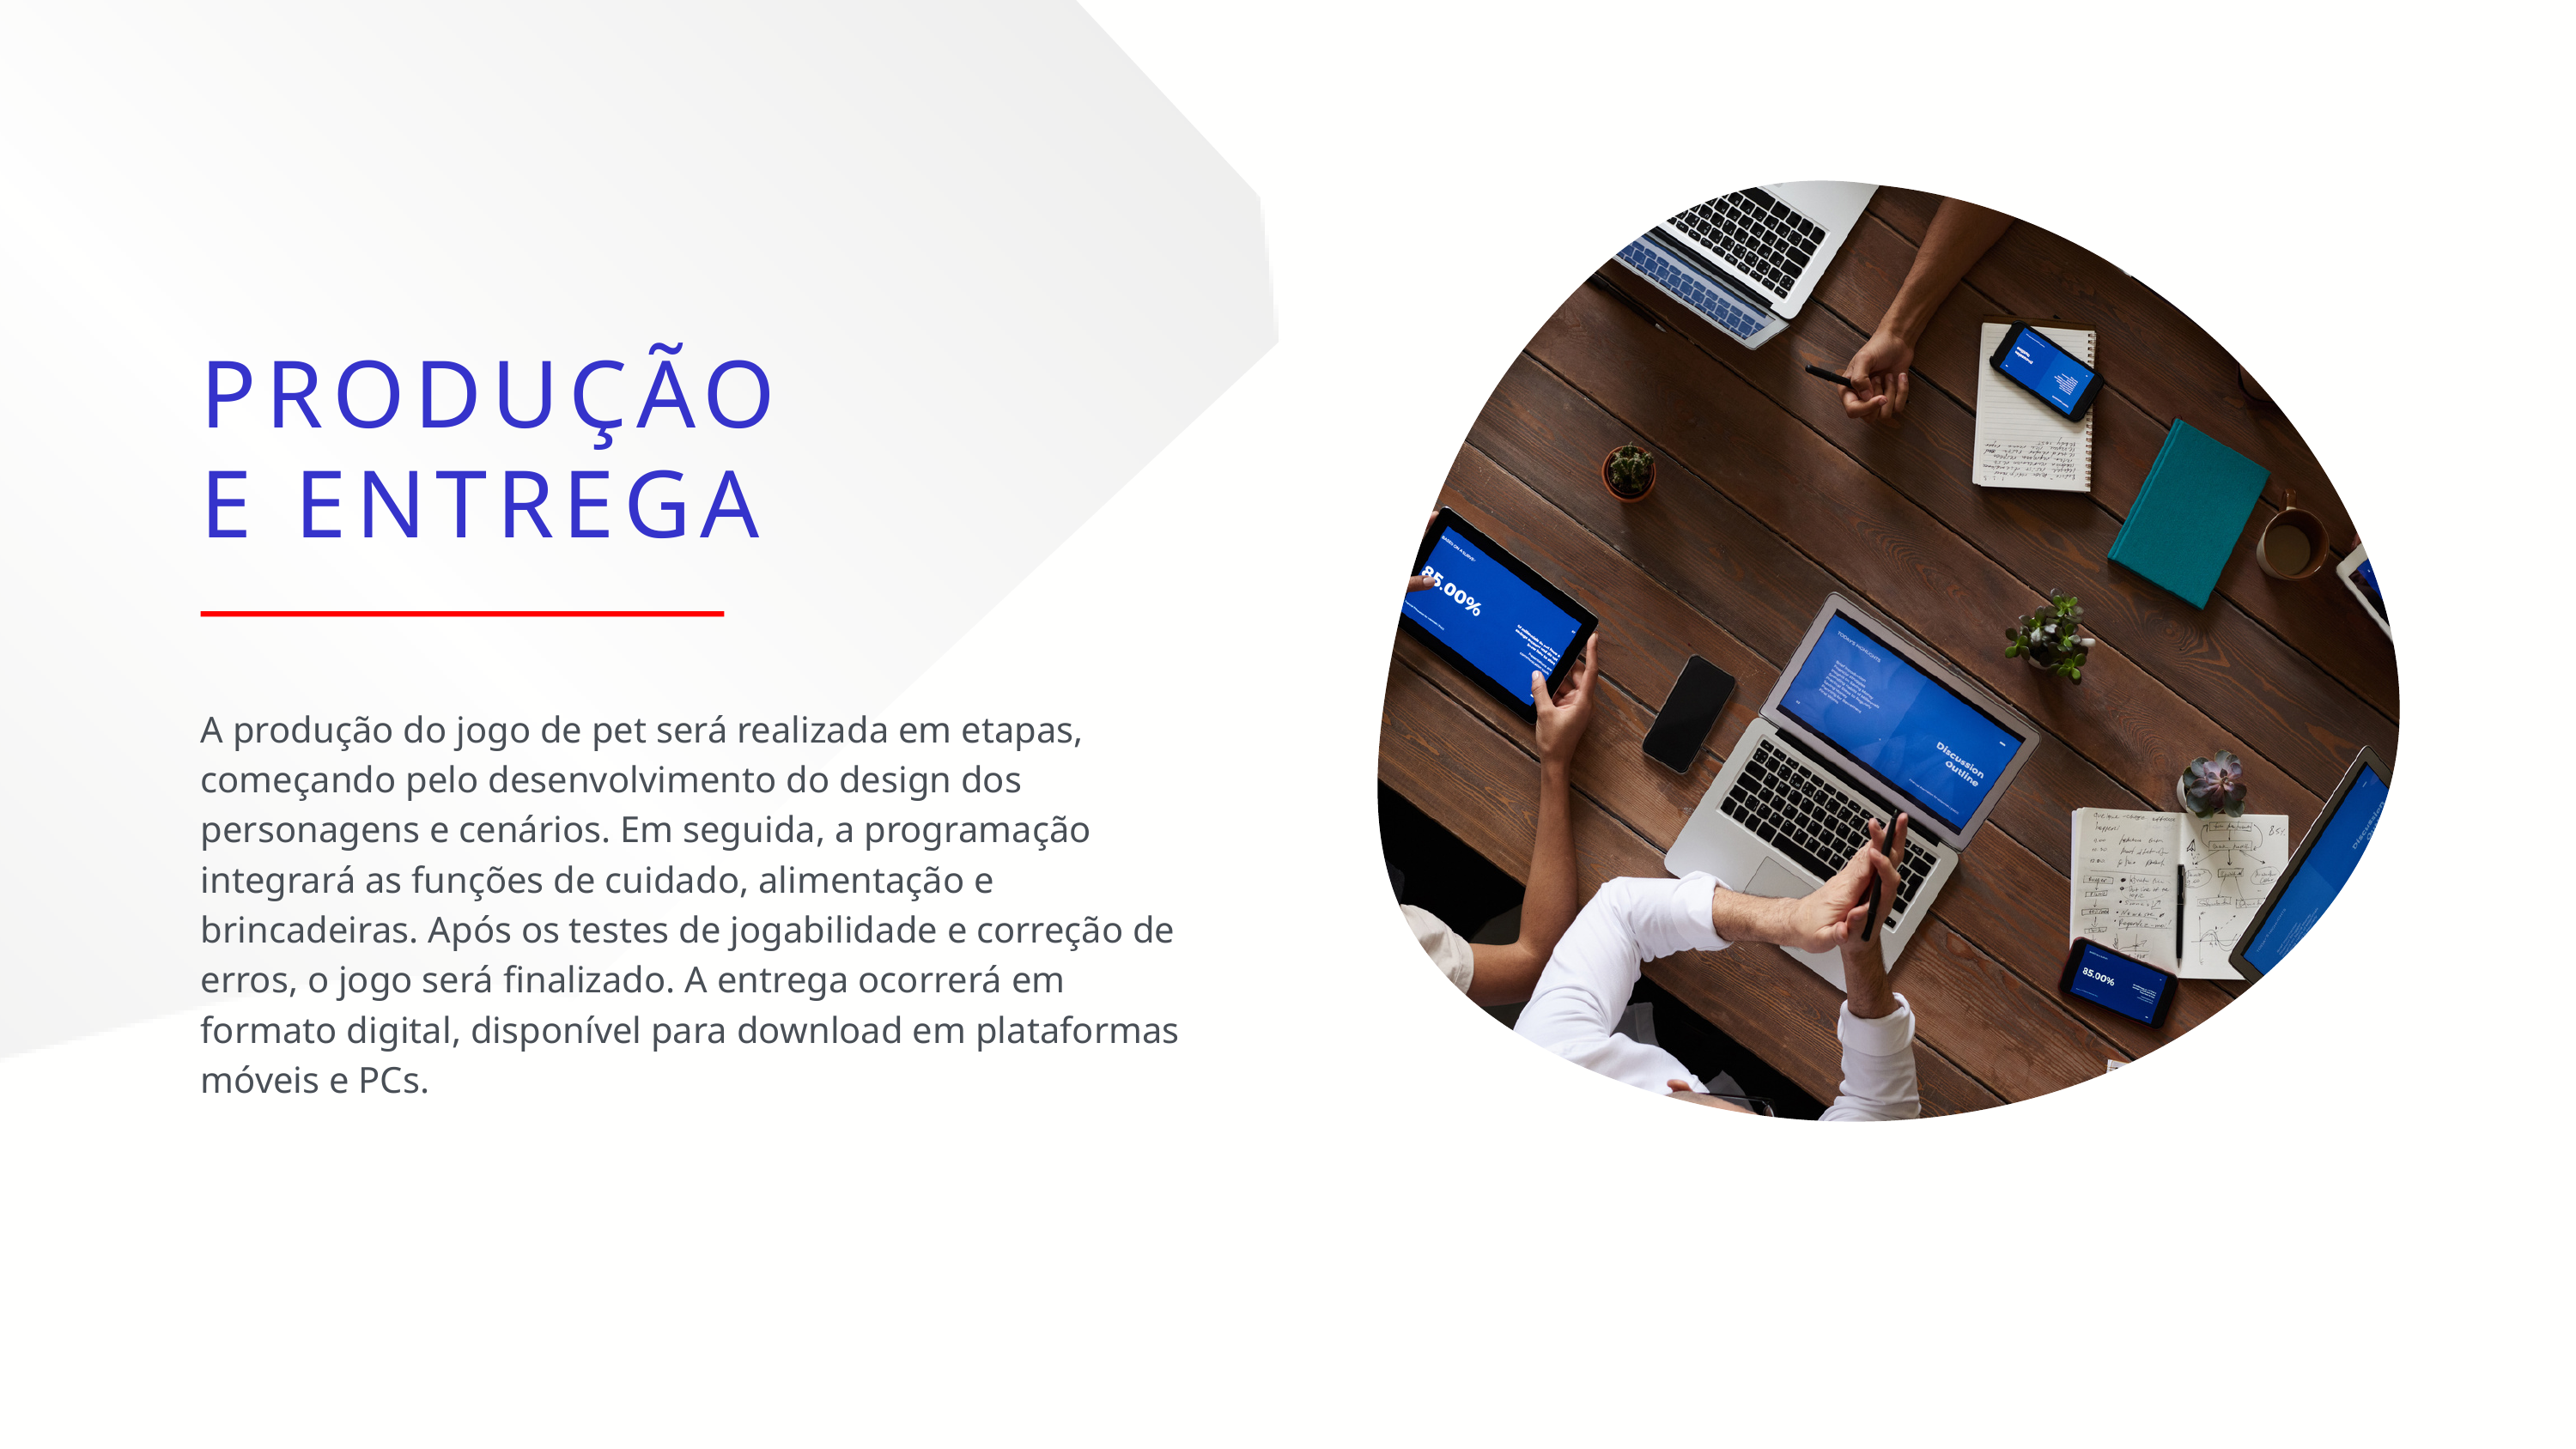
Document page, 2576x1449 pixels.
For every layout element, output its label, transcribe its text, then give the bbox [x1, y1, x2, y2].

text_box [1374, 209, 2415, 1210]
text_box A produção do jogo de pet será realizada em etapas, começando pelo desenvolvimento do design dos personagens e cenários. Em seguida, a programação integrará as funções de cuidado, alimentação e brincadeiras. Após os testes de jogabilidade e correção de erros, o jogo será finalizado. A entrega ocorrerá em formato digital, disponível para download em plataformas móveis e PCs. [200, 700, 1194, 1100]
text_box [0, 0, 1341, 1325]
picture [1690, 180, 1990, 209]
text_box PRODUÇÃO E ENTREGA [200, 336, 1288, 557]
